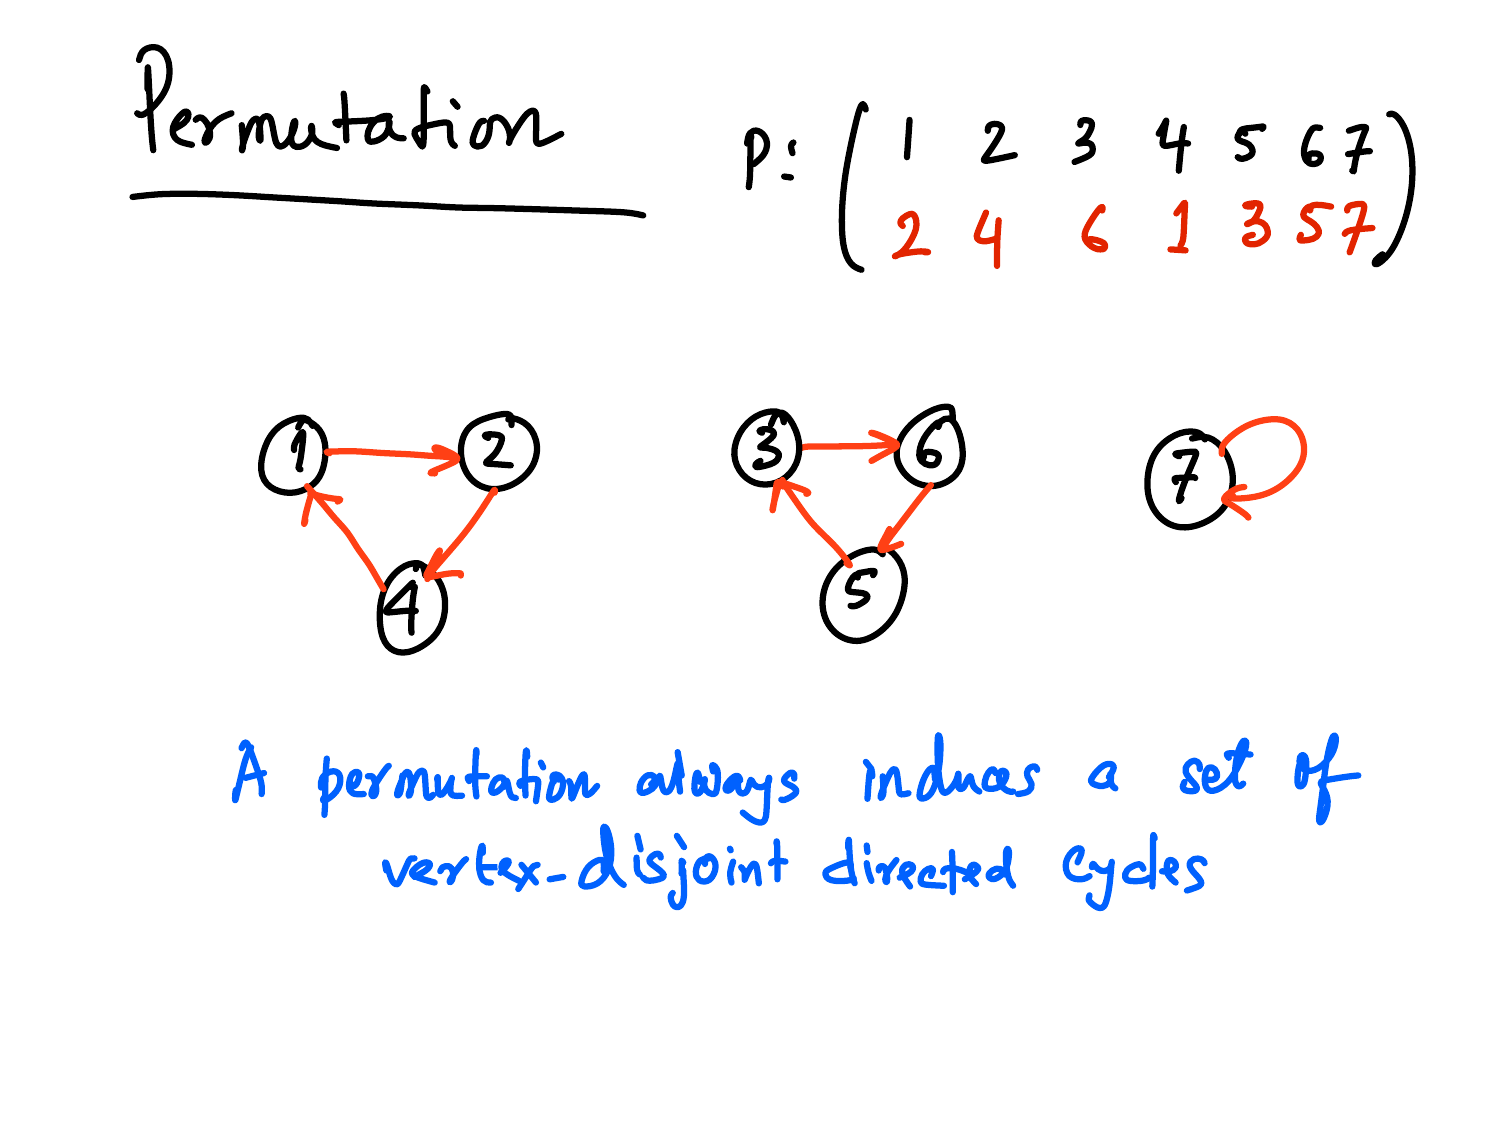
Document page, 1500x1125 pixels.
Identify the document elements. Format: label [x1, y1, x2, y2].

text_box [747, 104, 1413, 270]
text_box [261, 413, 537, 653]
text_box [734, 406, 963, 641]
text_box [235, 735, 1359, 909]
text_box [1147, 419, 1305, 528]
text_box [132, 47, 644, 216]
